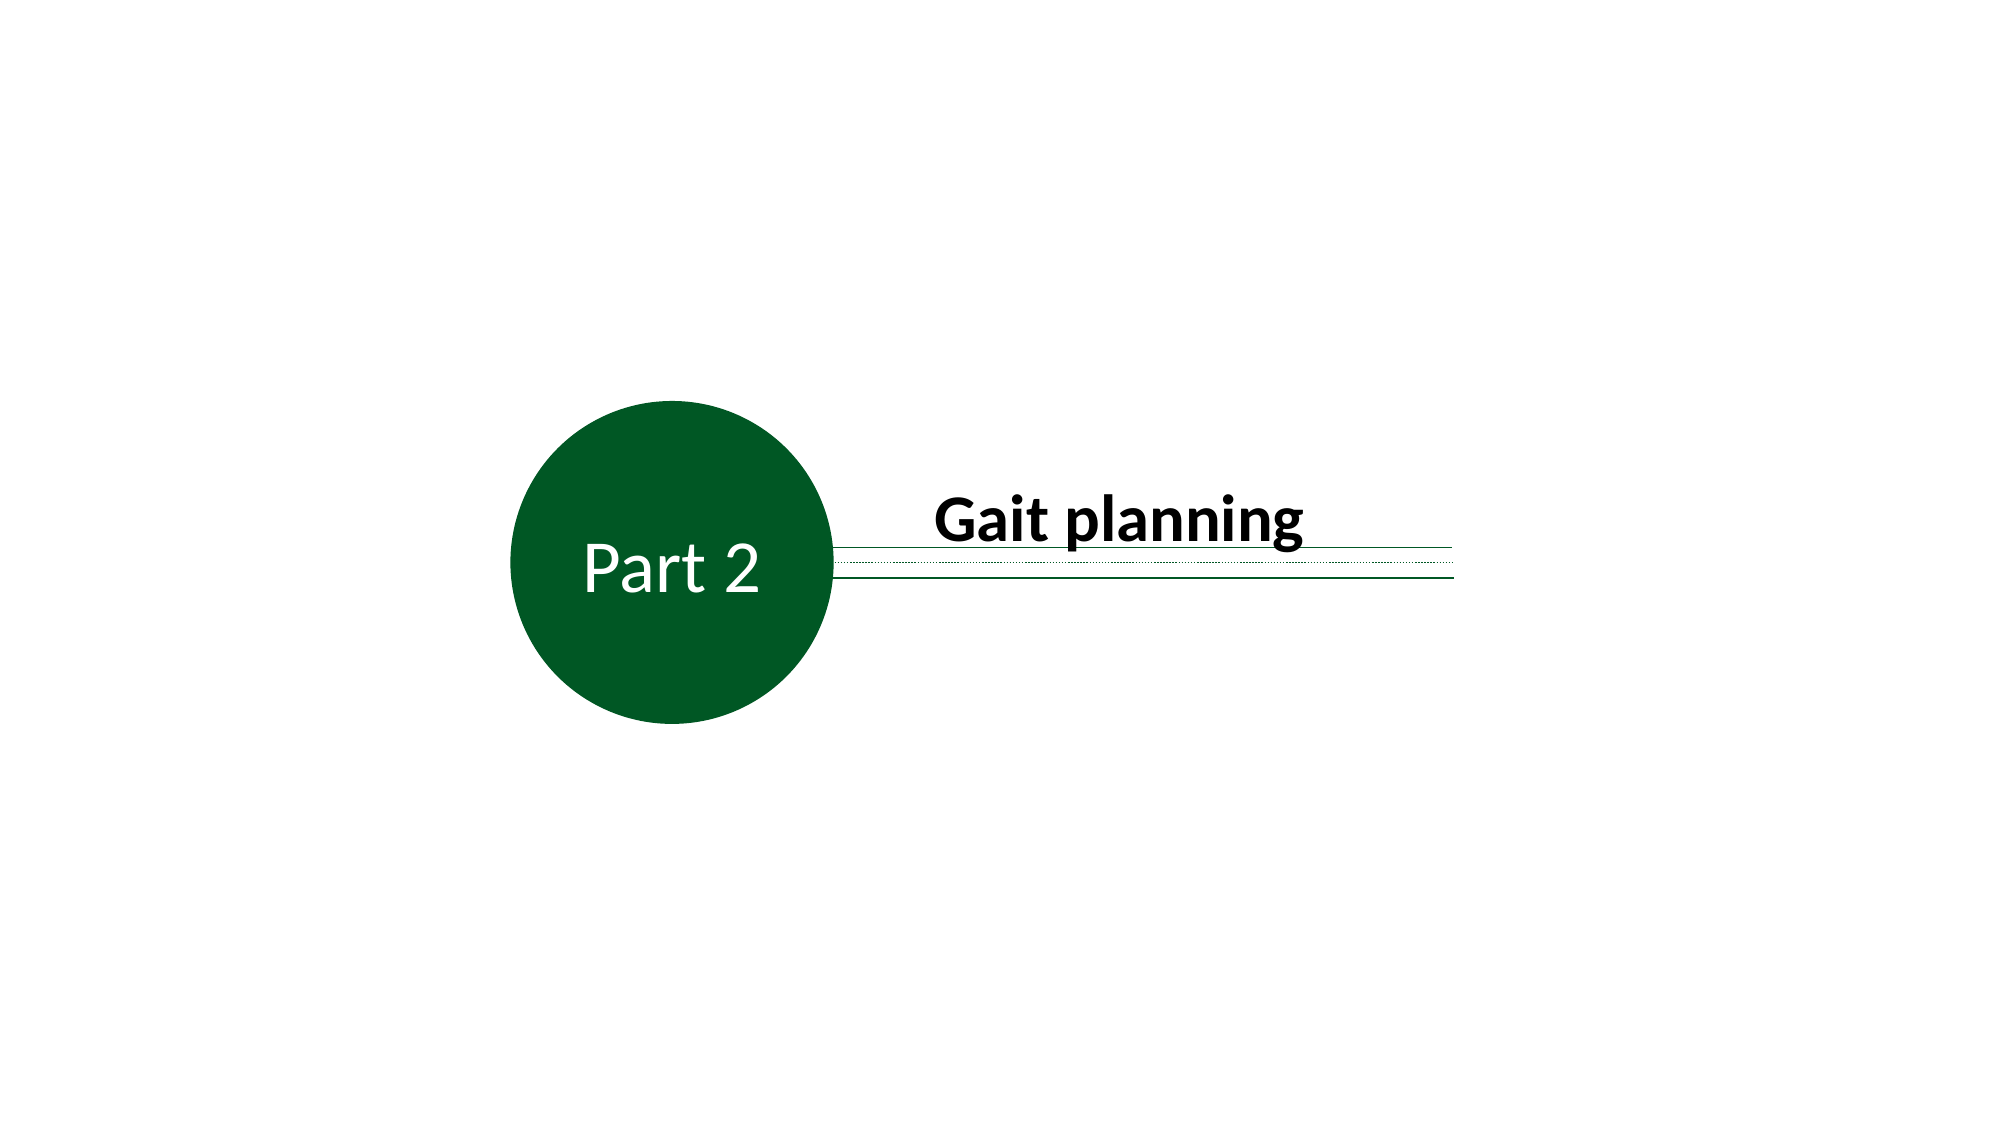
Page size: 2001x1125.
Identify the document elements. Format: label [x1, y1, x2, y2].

text_box [512, 402, 1454, 723]
